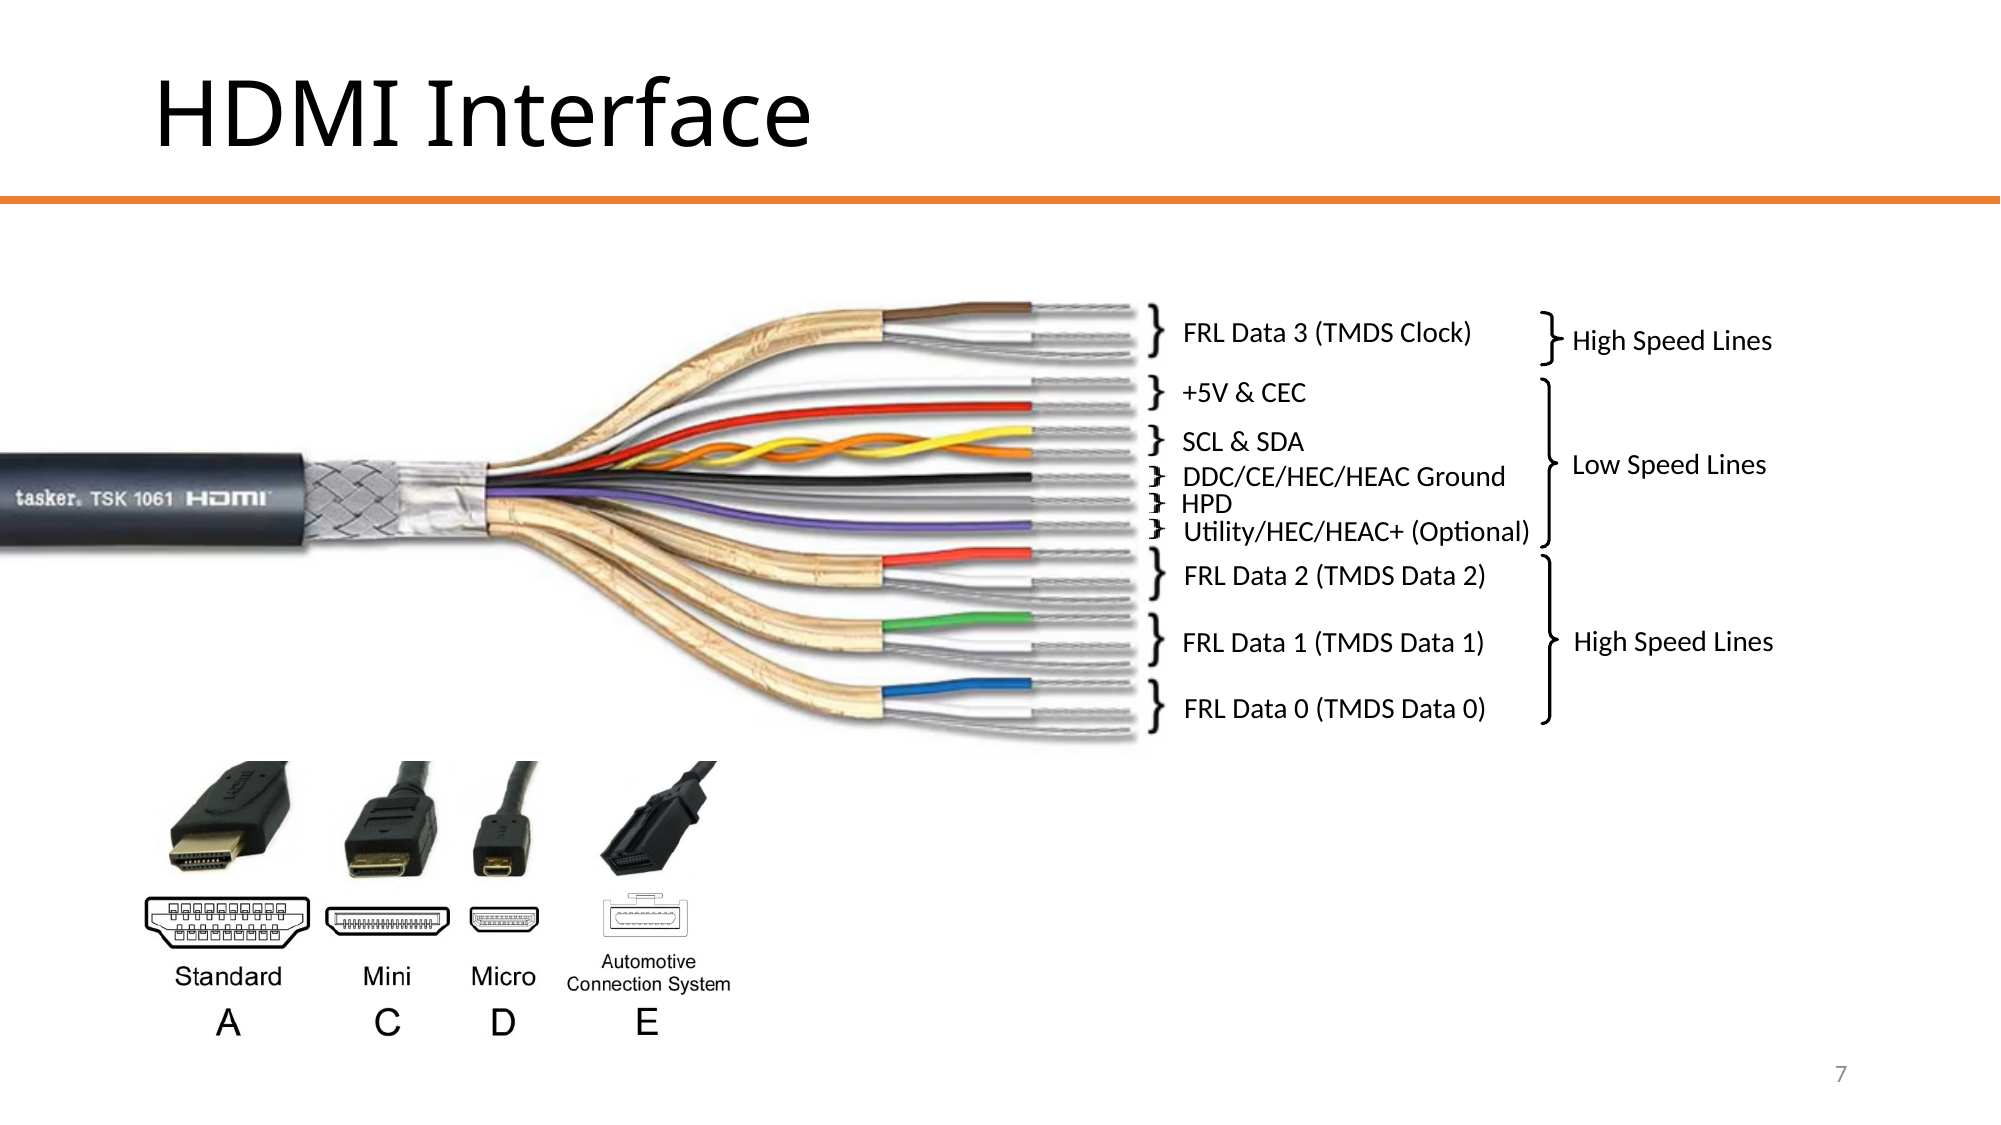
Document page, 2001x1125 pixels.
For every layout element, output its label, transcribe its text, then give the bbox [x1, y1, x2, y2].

text_box Low Speed Lines [1557, 438, 1783, 488]
text_box High Speed Lines [1558, 615, 1789, 665]
title HDMI Interface [137, 59, 1863, 278]
text_box High Speed Lines [1557, 314, 1788, 364]
text_box DDC/CE/HEC/HEAC Ground [1175, 449, 1522, 500]
text_box SCL & SDA [1175, 416, 1320, 449]
text_box Utility/HEC/HEAC+ (Optional) [1176, 505, 1546, 555]
text_box FRL Data 3 (TMDS Clock) [1175, 306, 1488, 357]
slide_number 7 [1412, 1042, 1863, 1103]
text_box HPD [1176, 476, 1248, 505]
text_box FRL Data 2 (TMDS Data 2) [1176, 555, 1502, 599]
text_box [1541, 554, 1558, 725]
text_box [1540, 311, 1557, 366]
text_box +5V & CEC [1167, 365, 1322, 416]
text_box FRL Data 0 (TMDS Data 0) [1175, 681, 1502, 732]
text_box FRL Data 1 (TMDS Data 1) [1175, 616, 1501, 666]
text_box [1540, 378, 1558, 548]
picture [0, 299, 1176, 1047]
